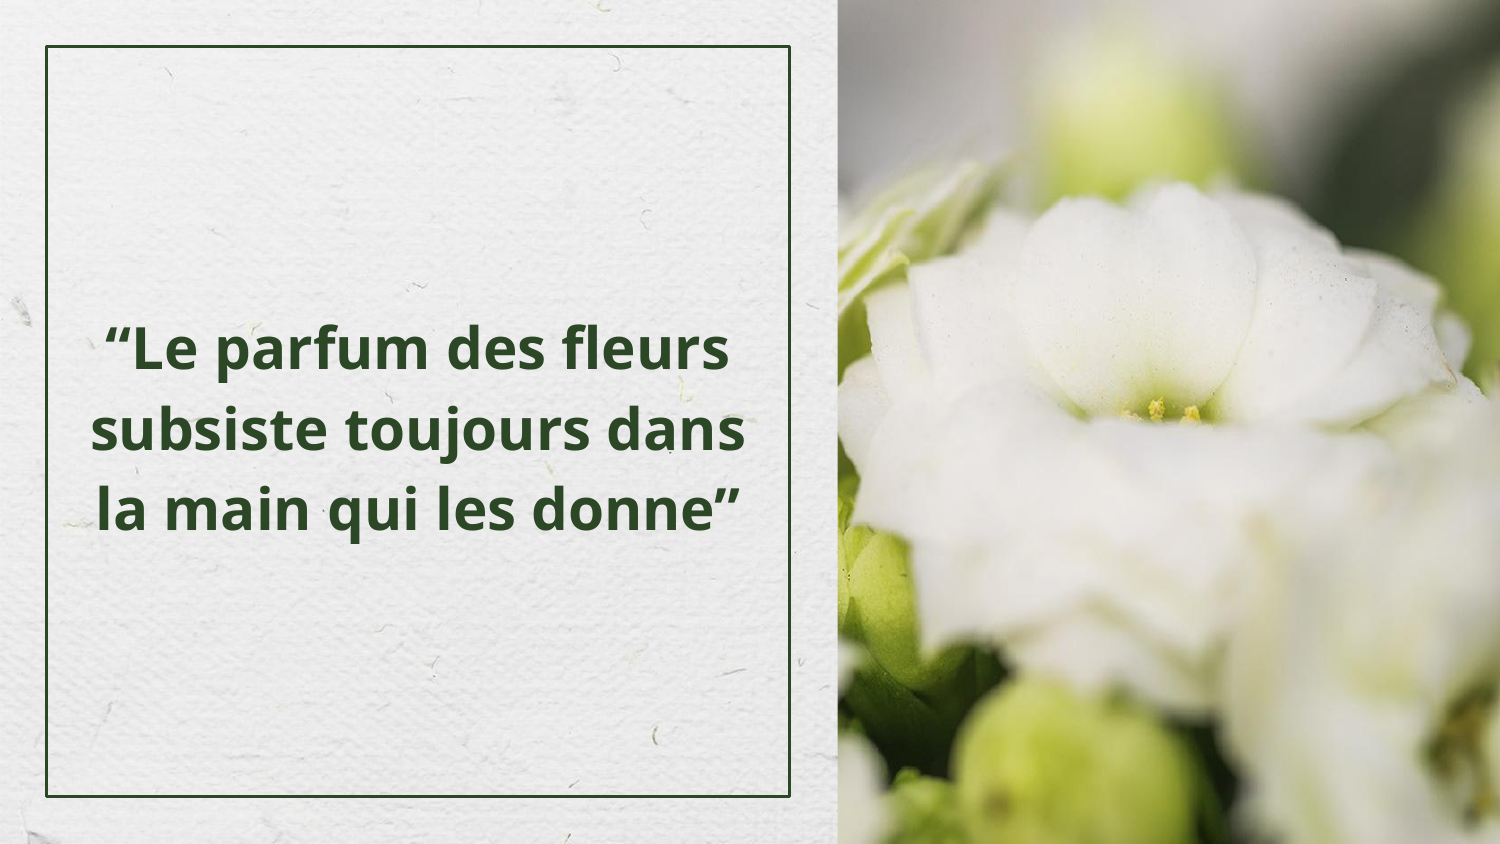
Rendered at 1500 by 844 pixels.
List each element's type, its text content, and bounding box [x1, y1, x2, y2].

title “Le parfum des fleurs subsiste toujours dans la main qui les donne” [46, 46, 790, 797]
picture [0, 0, 1500, 844]
